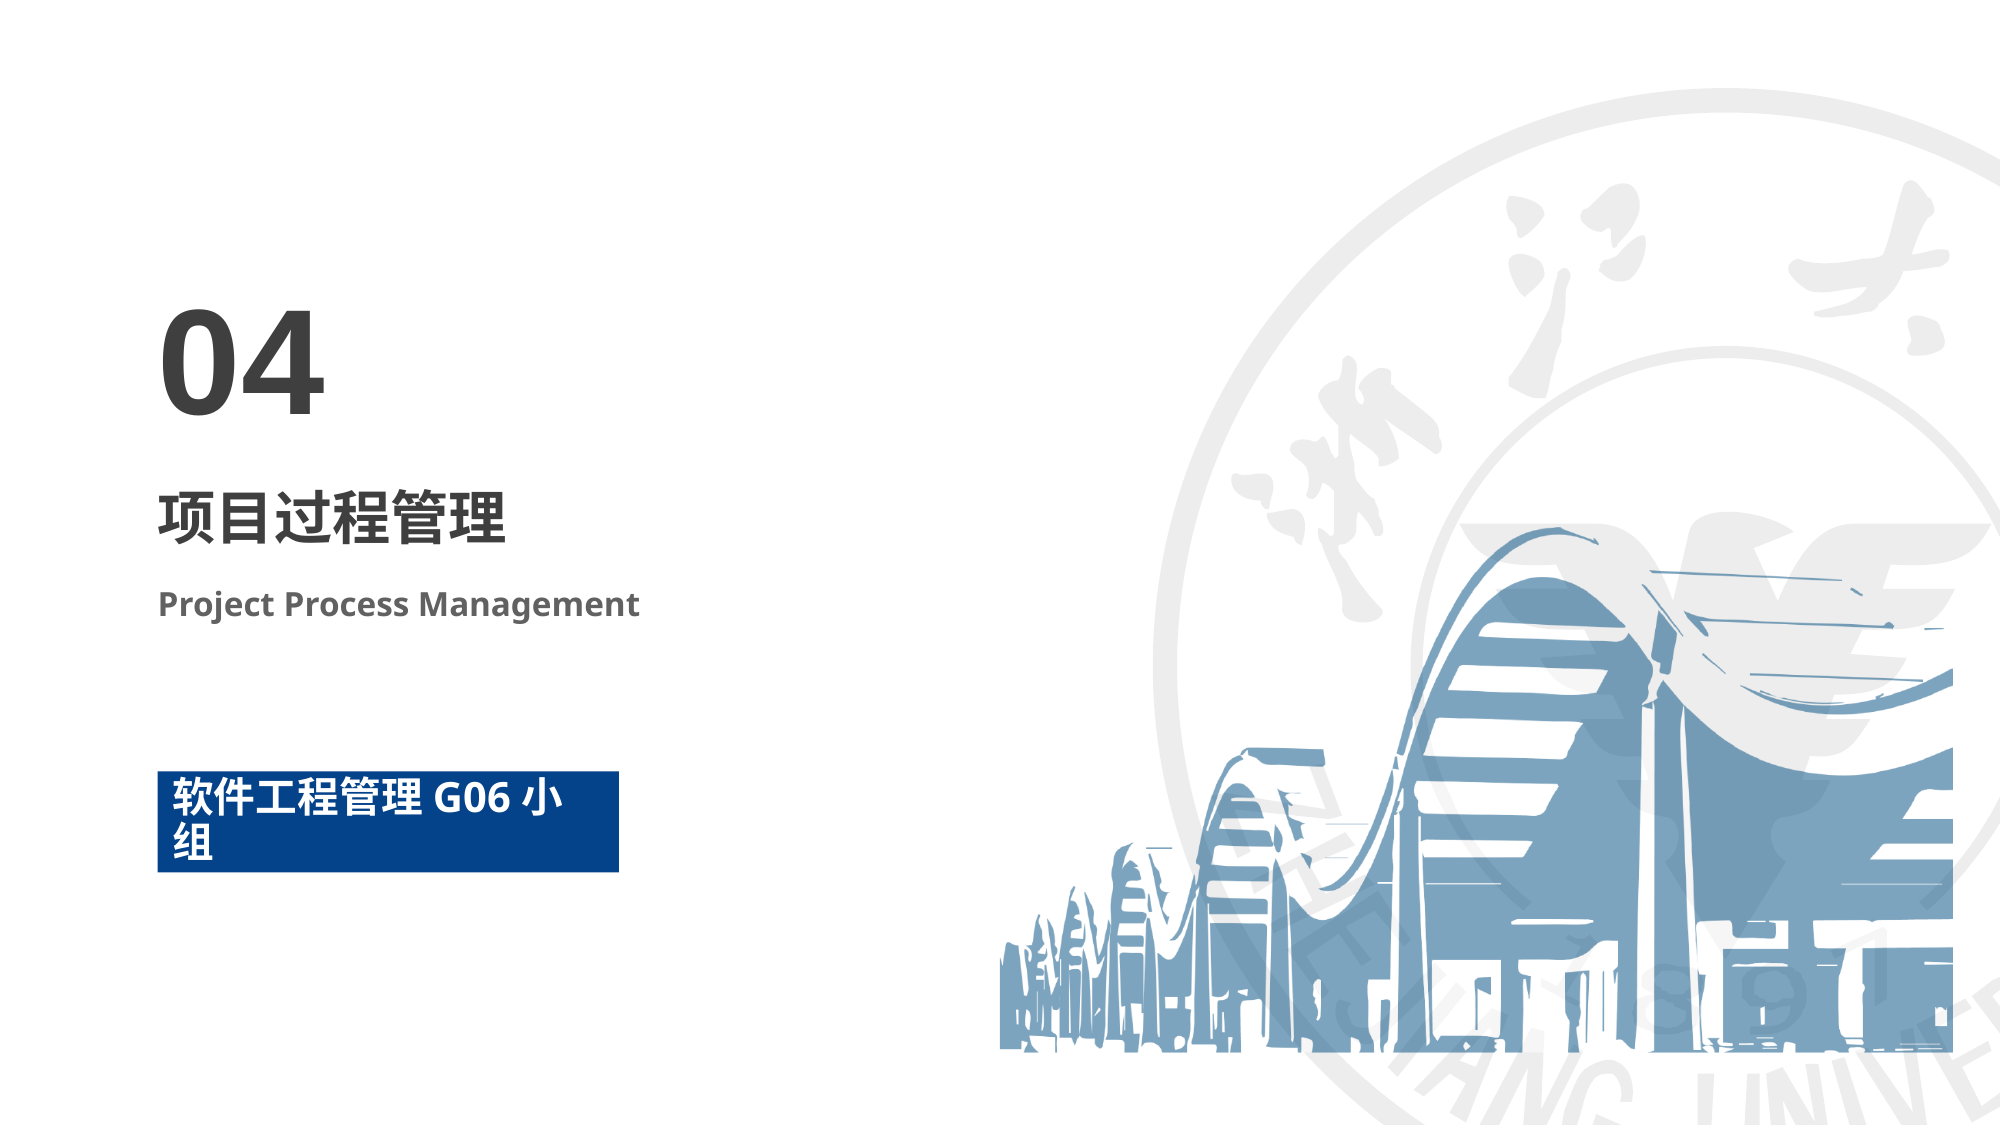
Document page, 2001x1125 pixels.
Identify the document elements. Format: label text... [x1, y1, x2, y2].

list 04 [157, 235, 402, 497]
picture [999, 413, 1953, 1053]
list Project Process Management [157, 562, 999, 634]
list 软件工程管理G06小组 [157, 771, 608, 873]
list 项目过程管理 [157, 456, 999, 562]
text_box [1152, 88, 2000, 1125]
